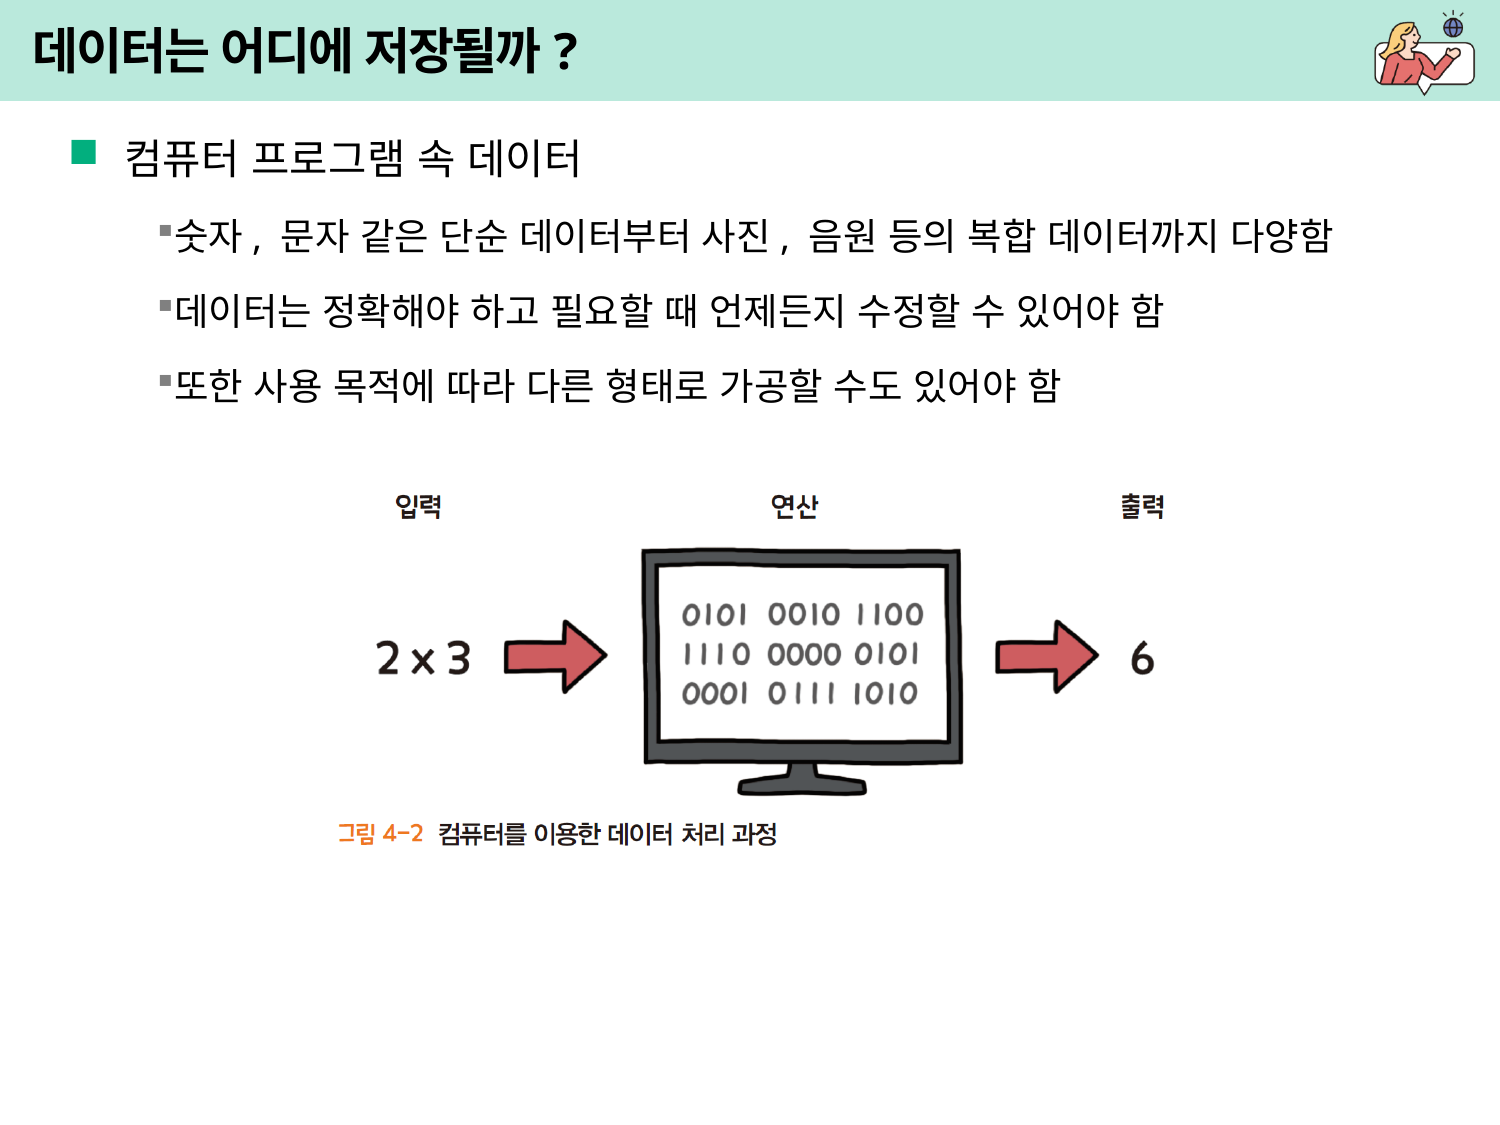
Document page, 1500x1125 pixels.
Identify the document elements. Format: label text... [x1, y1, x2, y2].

picture [333, 491, 1167, 853]
picture [1359, 0, 1500, 97]
list 컴퓨터 프로그램 속 데이터 숫자, 문자 같은 단순 데이터부터 사진, 음원 등의 복합 데이터까지 다양함 데이터는 정확해야 하고 필요할 때 언제든지 수정할 수 있어야 함 또한 사용 목적에 따라 다른 형태로 가공할 수도 있어야 함 [53, 125, 1425, 1005]
title 데이터는 어디에 저장될까? [17, 10, 1295, 89]
